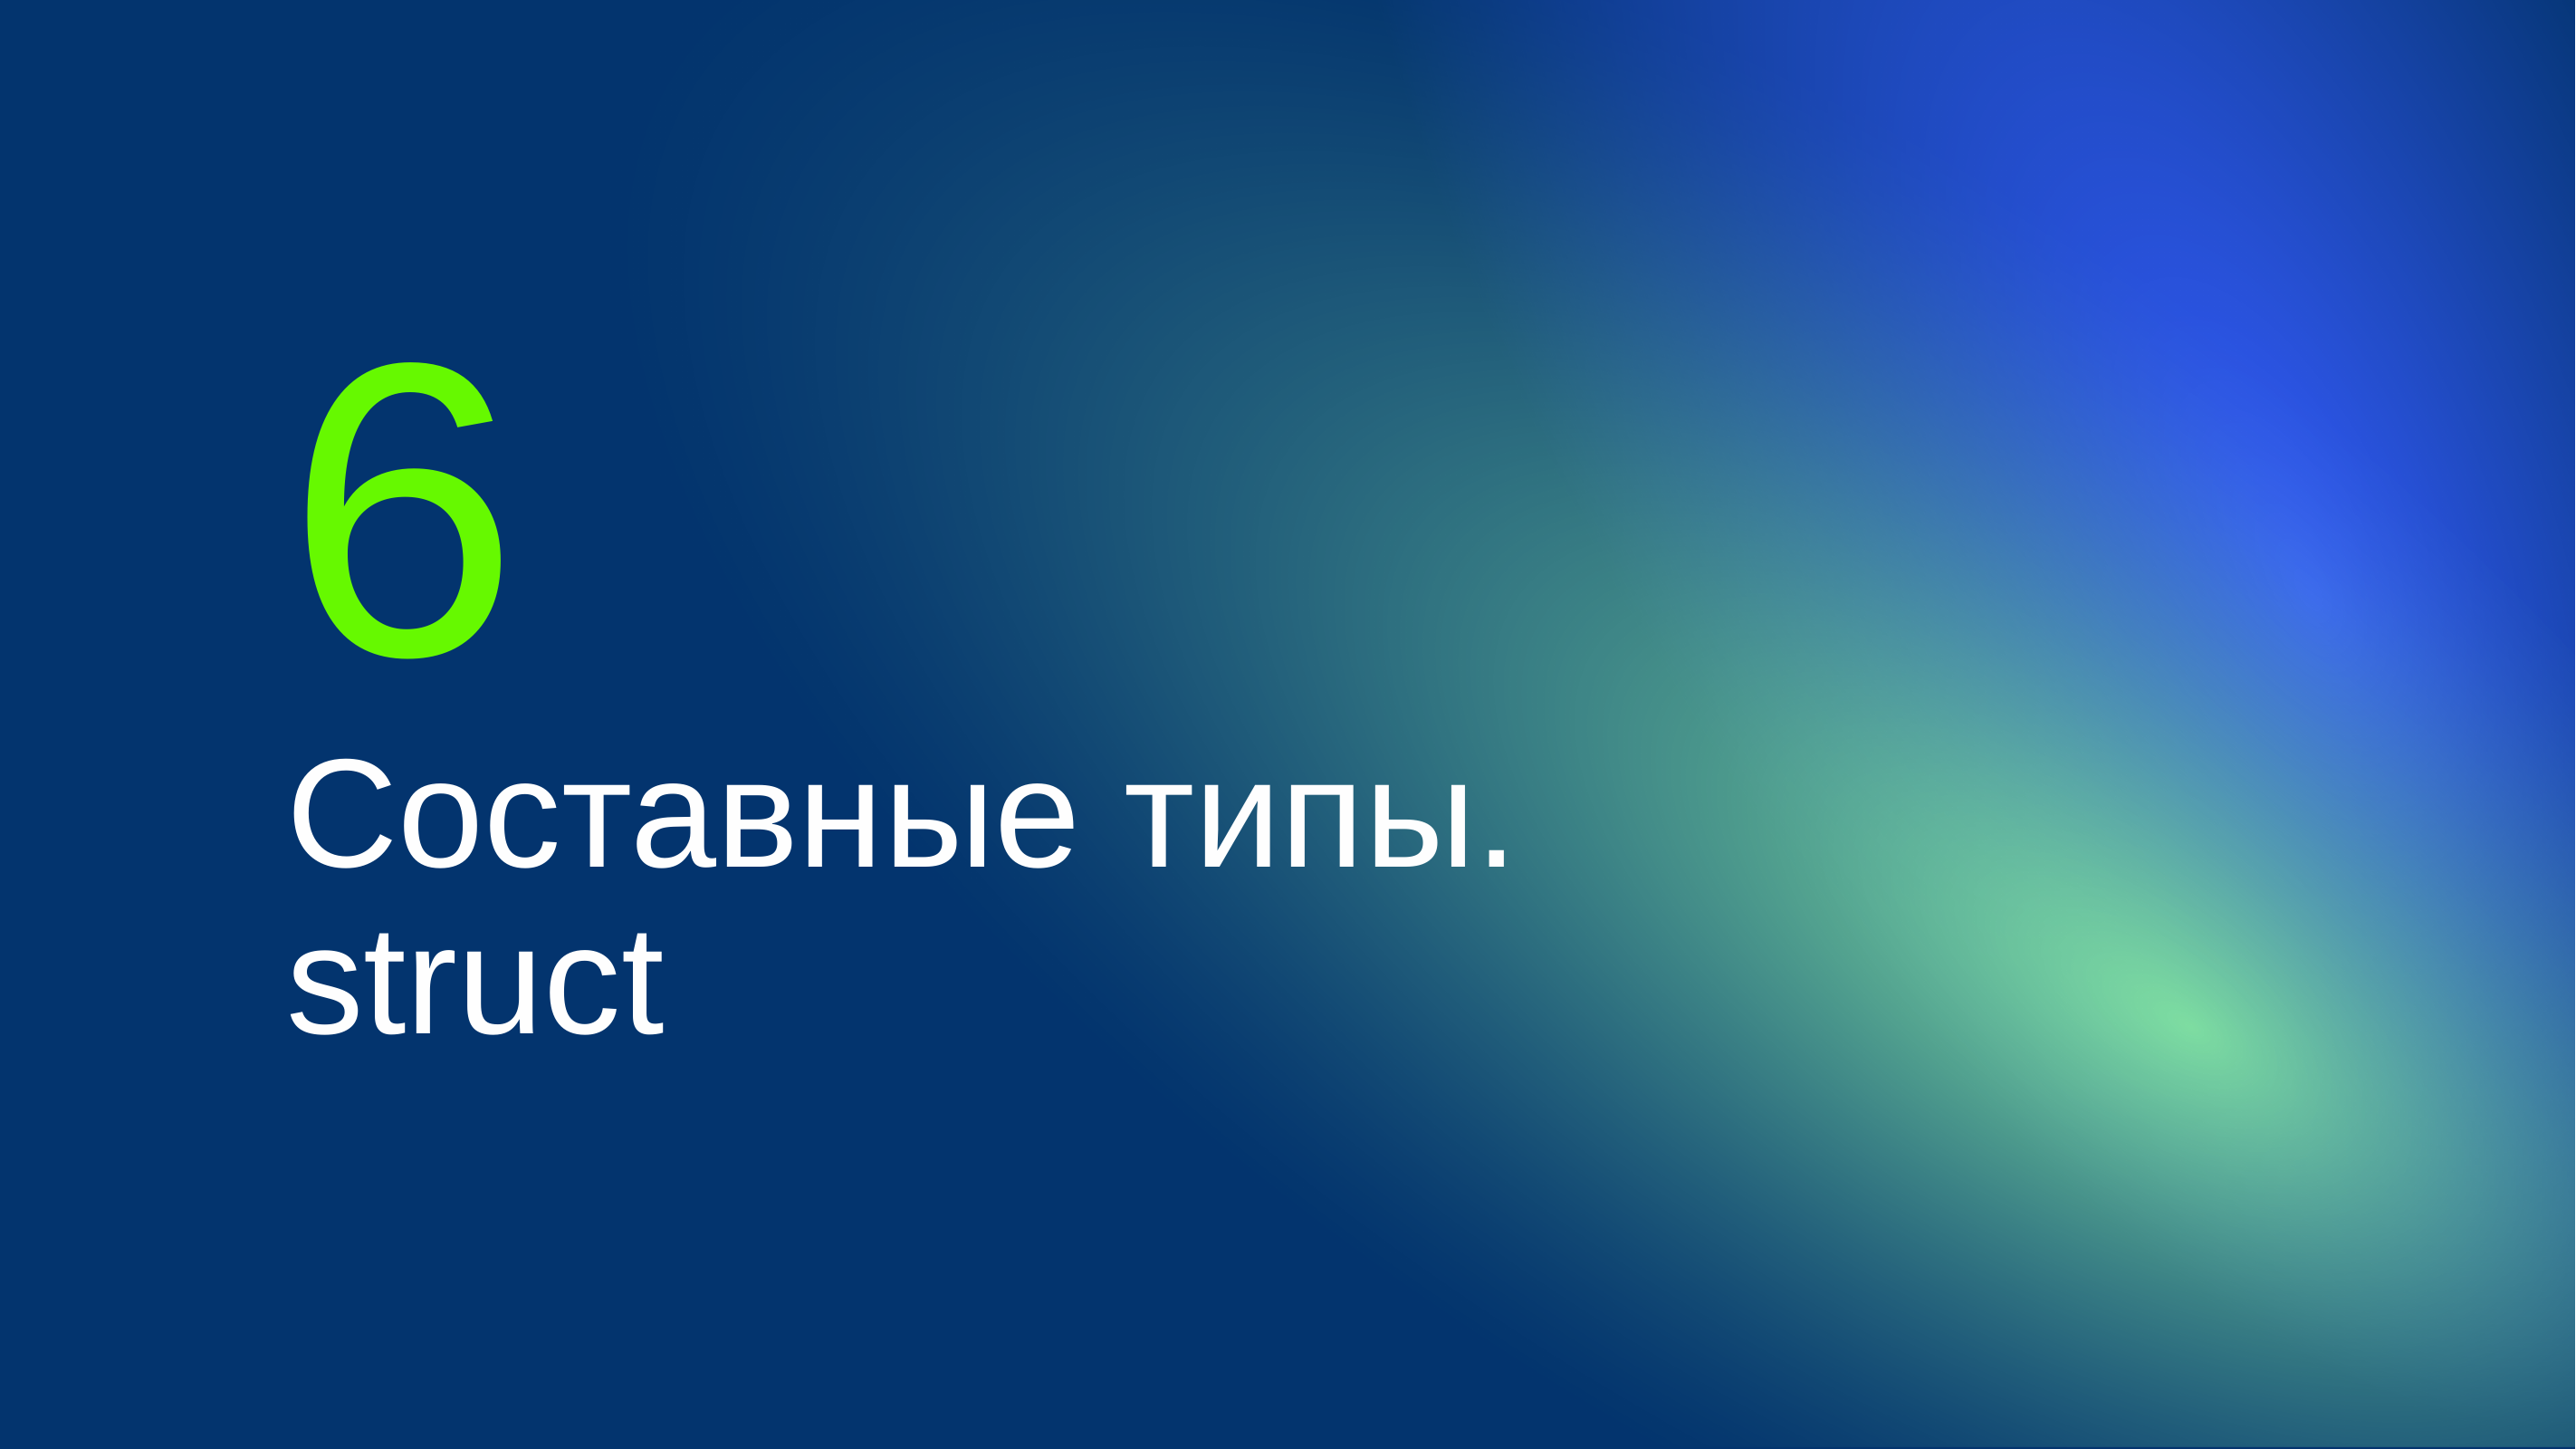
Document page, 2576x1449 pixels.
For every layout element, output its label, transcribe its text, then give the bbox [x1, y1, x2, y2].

title Составные типы. struct [286, 734, 2290, 1258]
picture [0, 0, 2575, 1449]
list 6 [286, 220, 846, 734]
